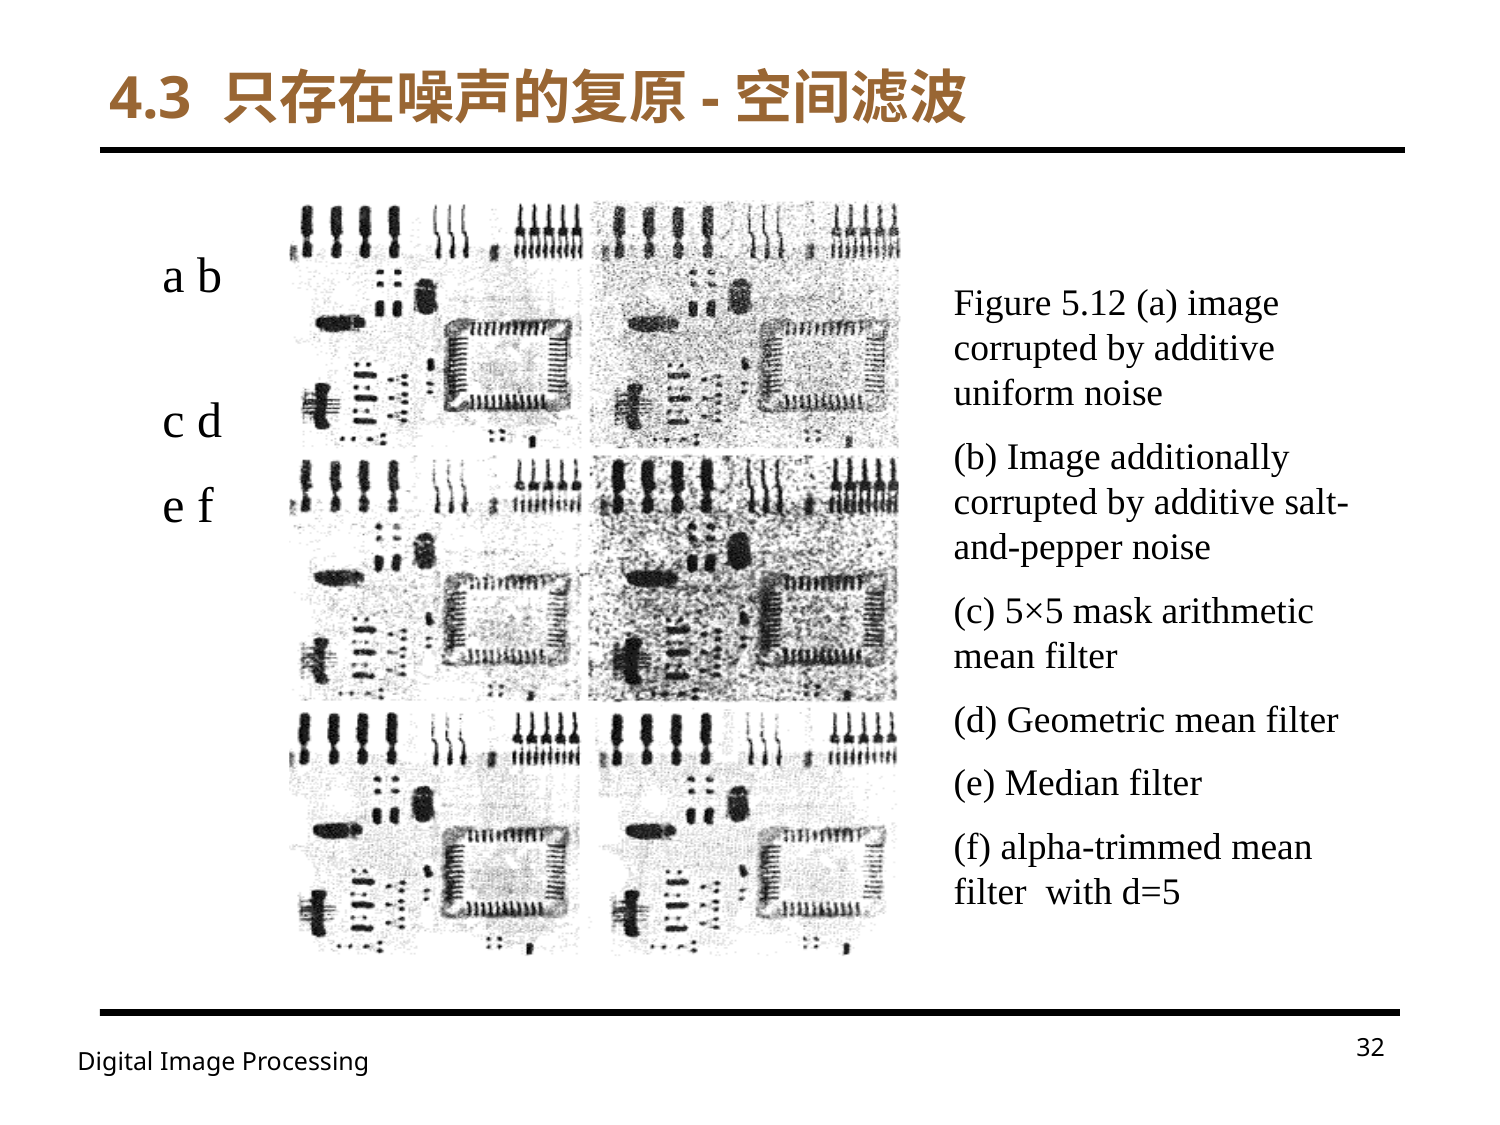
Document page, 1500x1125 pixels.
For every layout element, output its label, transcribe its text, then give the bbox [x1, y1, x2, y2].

text_box Figure 5.12 (a) image corrupted by additive uniform noise (b) Image additionally corrupted by additive salt-and-pepper noise (c) 5×5 mask arithmetic mean filter (d) Geometric mean filter (e) Median filter (f) alpha-trimmed mean filter with d=5 [938, 270, 1376, 920]
slide_number Digital Image Processing [62, 1037, 488, 1116]
slide_number 32 [1074, 1024, 1400, 1103]
text_box a b c d e f [147, 235, 266, 541]
title 4.3 只存在噪声的复原-空间滤波 [94, 50, 1407, 138]
picture [289, 199, 904, 958]
